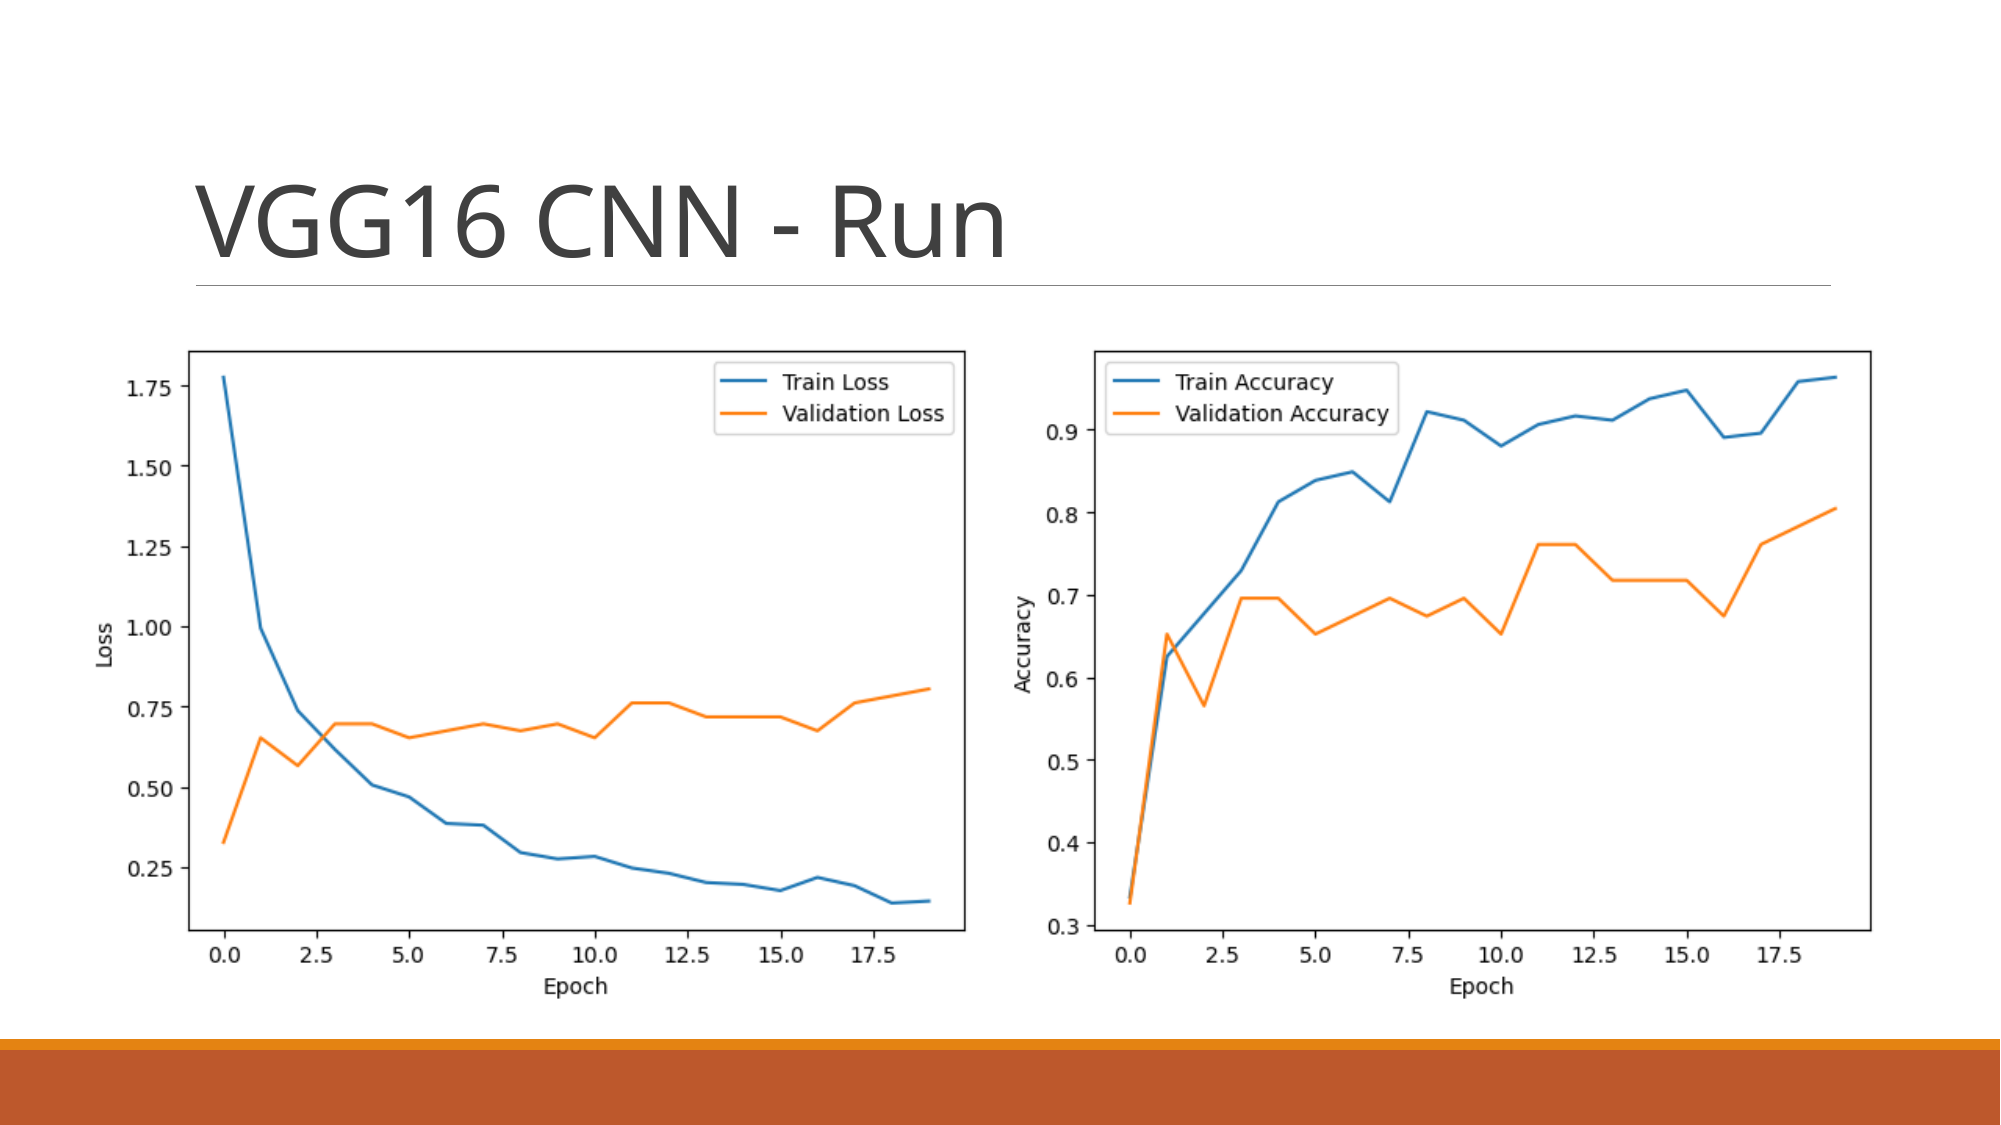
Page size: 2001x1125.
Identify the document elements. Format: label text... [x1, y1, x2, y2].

picture [79, 336, 981, 1013]
picture [999, 336, 1887, 1013]
title VGG16 CNN - Run [180, 47, 1830, 285]
